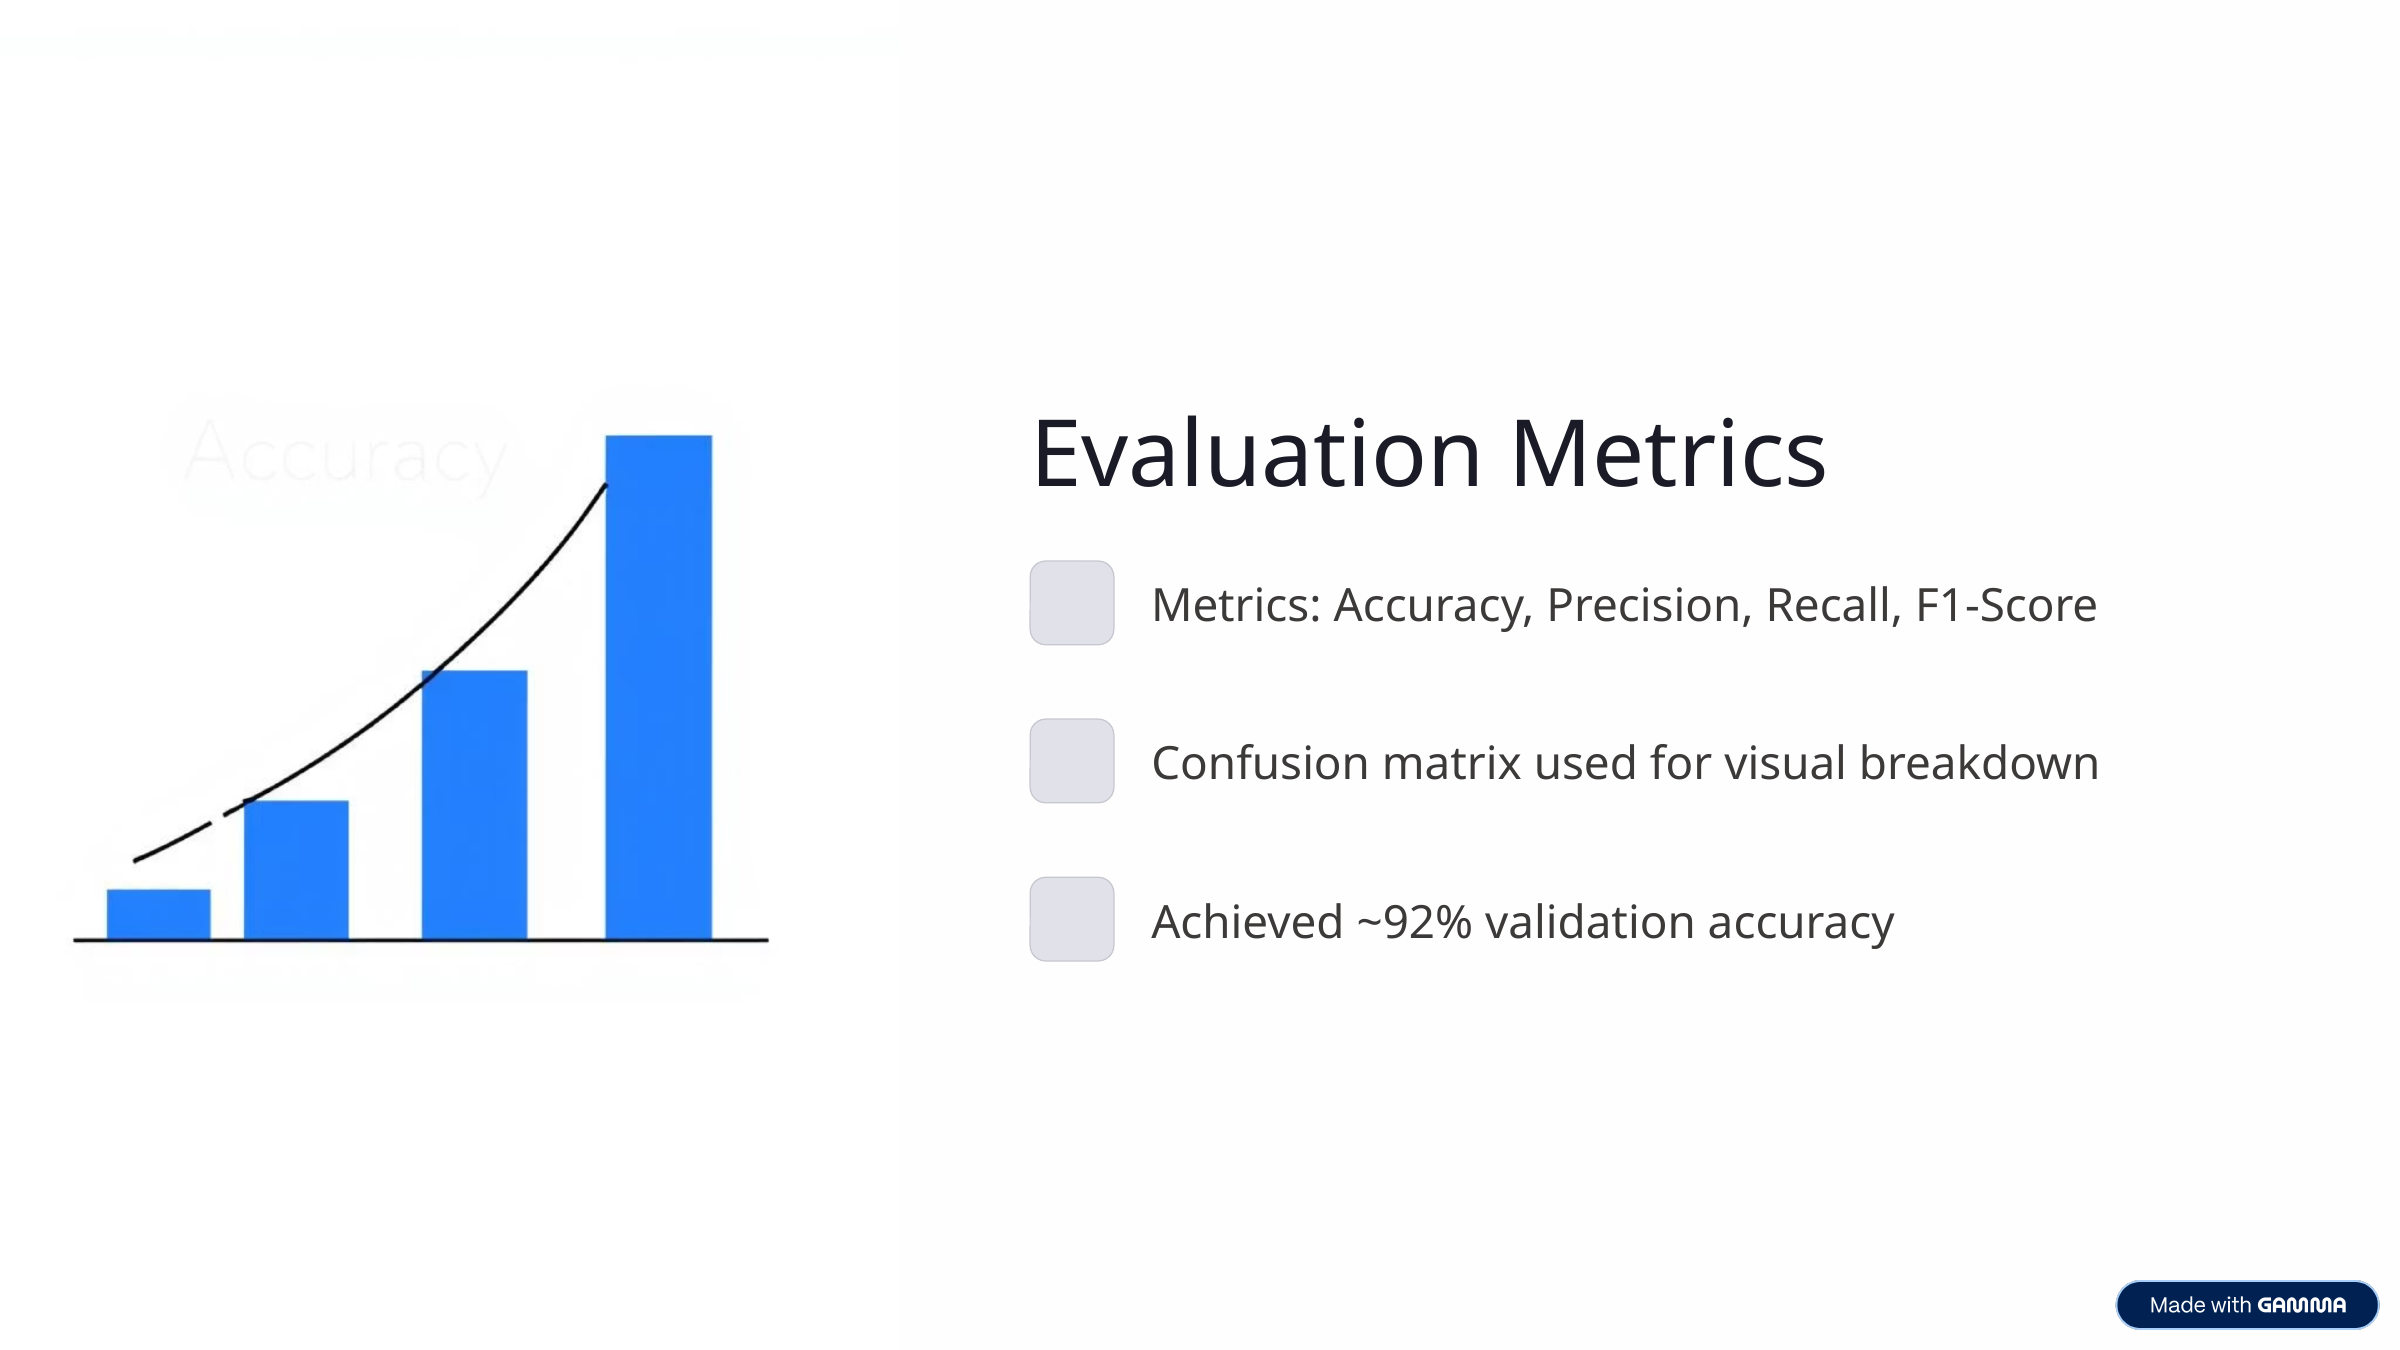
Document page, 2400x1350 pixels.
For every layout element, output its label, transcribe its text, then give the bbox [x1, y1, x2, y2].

text_box Metrics: Accuracy, Precision, Recall, F1-Score [1151, 573, 2110, 632]
text_box Evaluation Metrics [1030, 388, 1961, 506]
text_box Confusion matrix used for visual breakdown [1151, 731, 2086, 790]
text_box [1030, 719, 1114, 803]
picture [2106, 1271, 2389, 1339]
text_box Achieved ~92% validation accuracy [1151, 890, 1897, 949]
text_box [1030, 877, 1114, 962]
picture [0, 0, 900, 1350]
text_box [1030, 560, 1114, 645]
